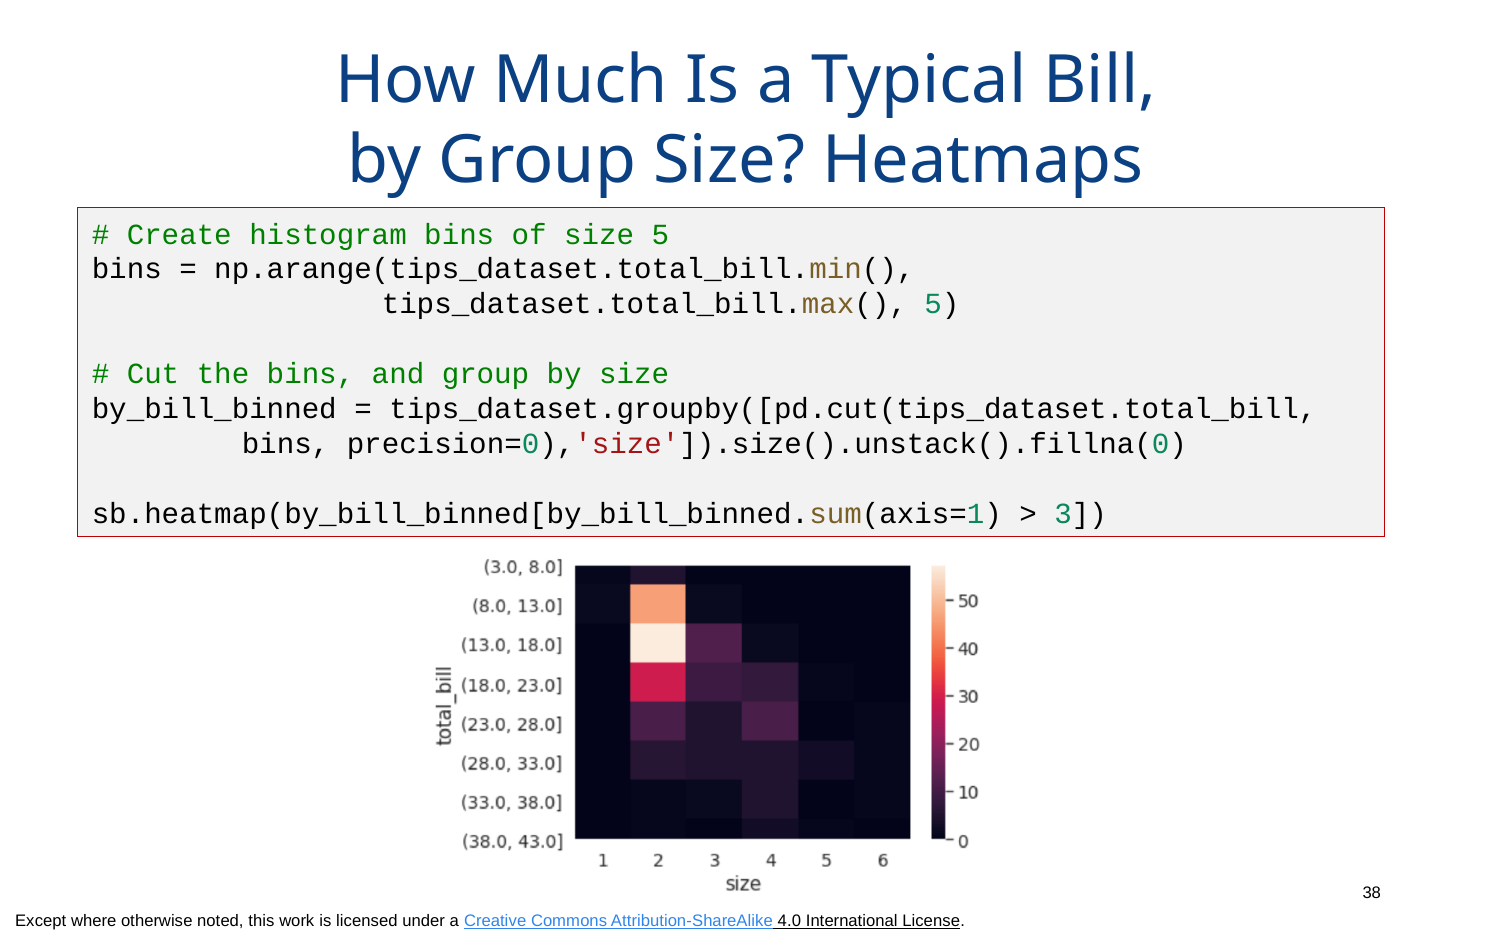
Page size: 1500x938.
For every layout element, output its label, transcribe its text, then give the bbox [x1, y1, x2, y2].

title How Much Is a Typical Bill, by Group Size? Heatmaps [77, 26, 1416, 205]
text_box # Create histogram bins of size 5 bins = np.arange(tips_dataset.total_bill.min(), tips_dataset.total_bill.max(), 5) # Cut the bins, and group by size by_bill_binned = tips_dataset.groupby([pd.cut(tips_dataset.total_bill, bins, precision=0),'size']).size().unstack().fillna(0) sb.heatmap(by_bill_binned[by_bill_binned.sum(axis=1) > 3]) [77, 207, 1385, 537]
slide_number 38 [1347, 866, 1416, 917]
picture [429, 549, 991, 898]
